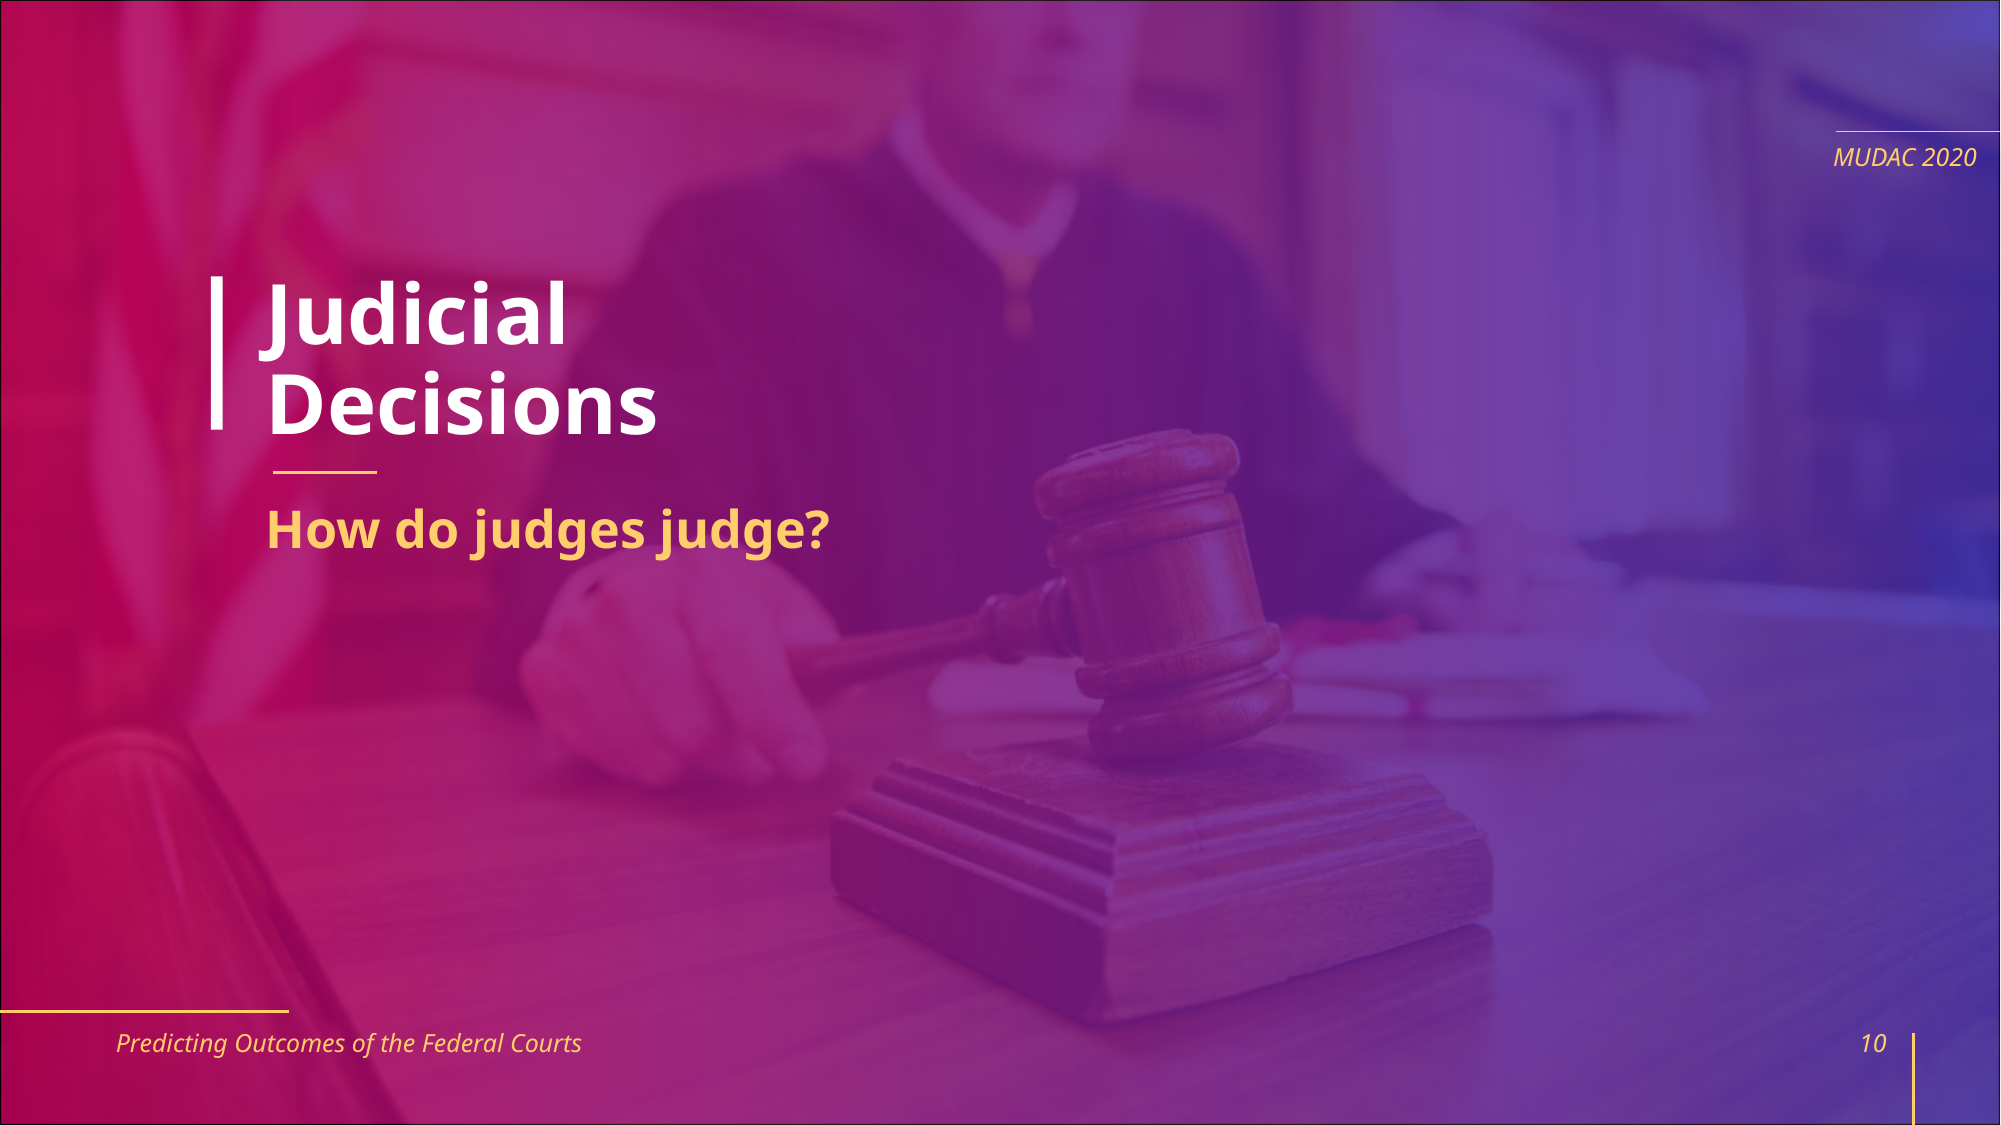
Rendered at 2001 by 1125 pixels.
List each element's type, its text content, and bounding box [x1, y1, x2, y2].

title Judicial Decisions [250, 236, 931, 489]
slide_number 10 [1451, 1015, 1902, 1075]
subtitle How do judges judge? [250, 495, 1123, 610]
list MUDAC 2020 [1818, 137, 2000, 218]
footer Predicting Outcomes of the Federal Courts [100, 1015, 636, 1075]
